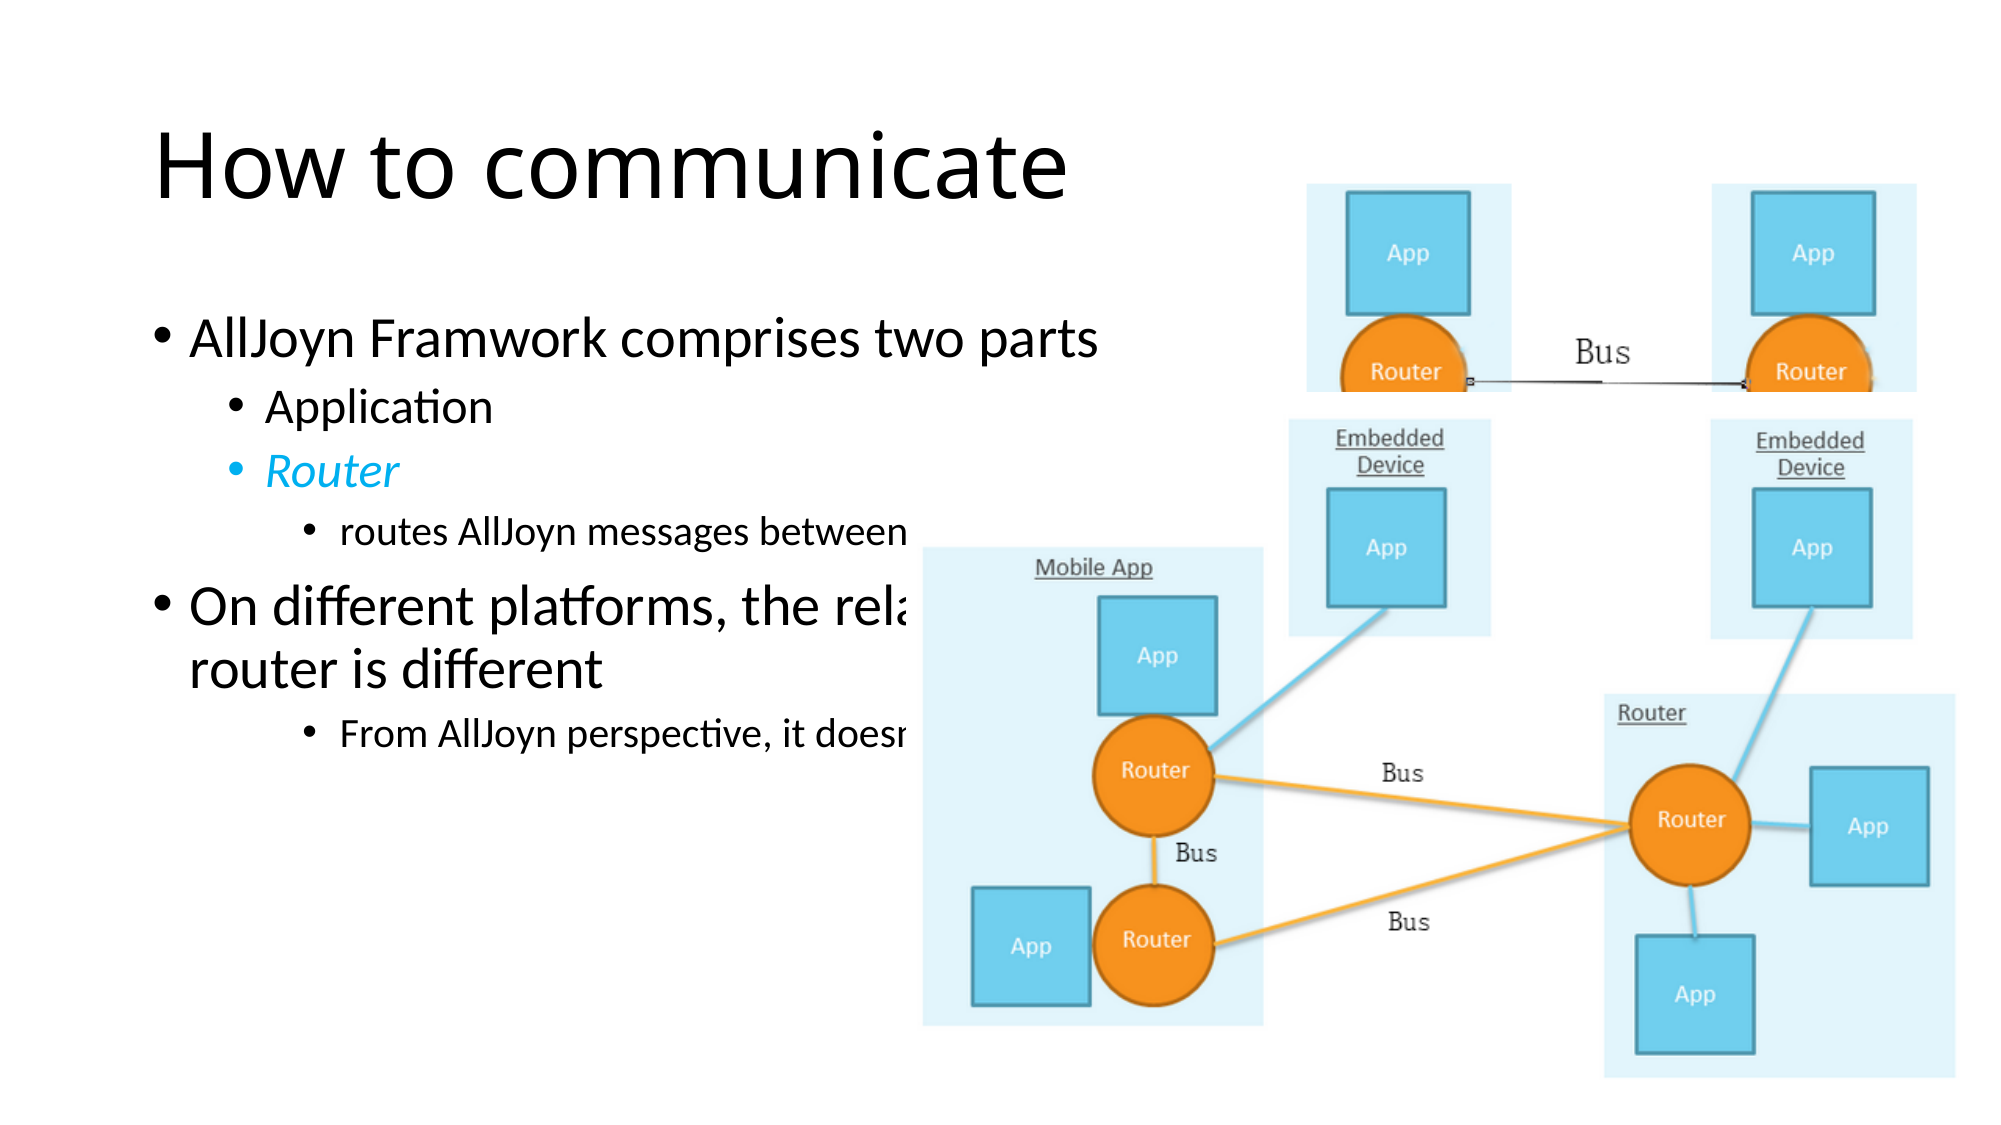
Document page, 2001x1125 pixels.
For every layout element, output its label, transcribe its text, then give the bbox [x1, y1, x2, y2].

title How to communicate [137, 59, 1863, 278]
picture [906, 148, 2000, 1081]
list AllJoyn Framwork comprises two parts Application Router routes AllJoyn messages between Alljoyn applications On different platforms, the relationship between application and router is different From AllJoyn perspective, it doesn’t matter. [137, 299, 1271, 1014]
